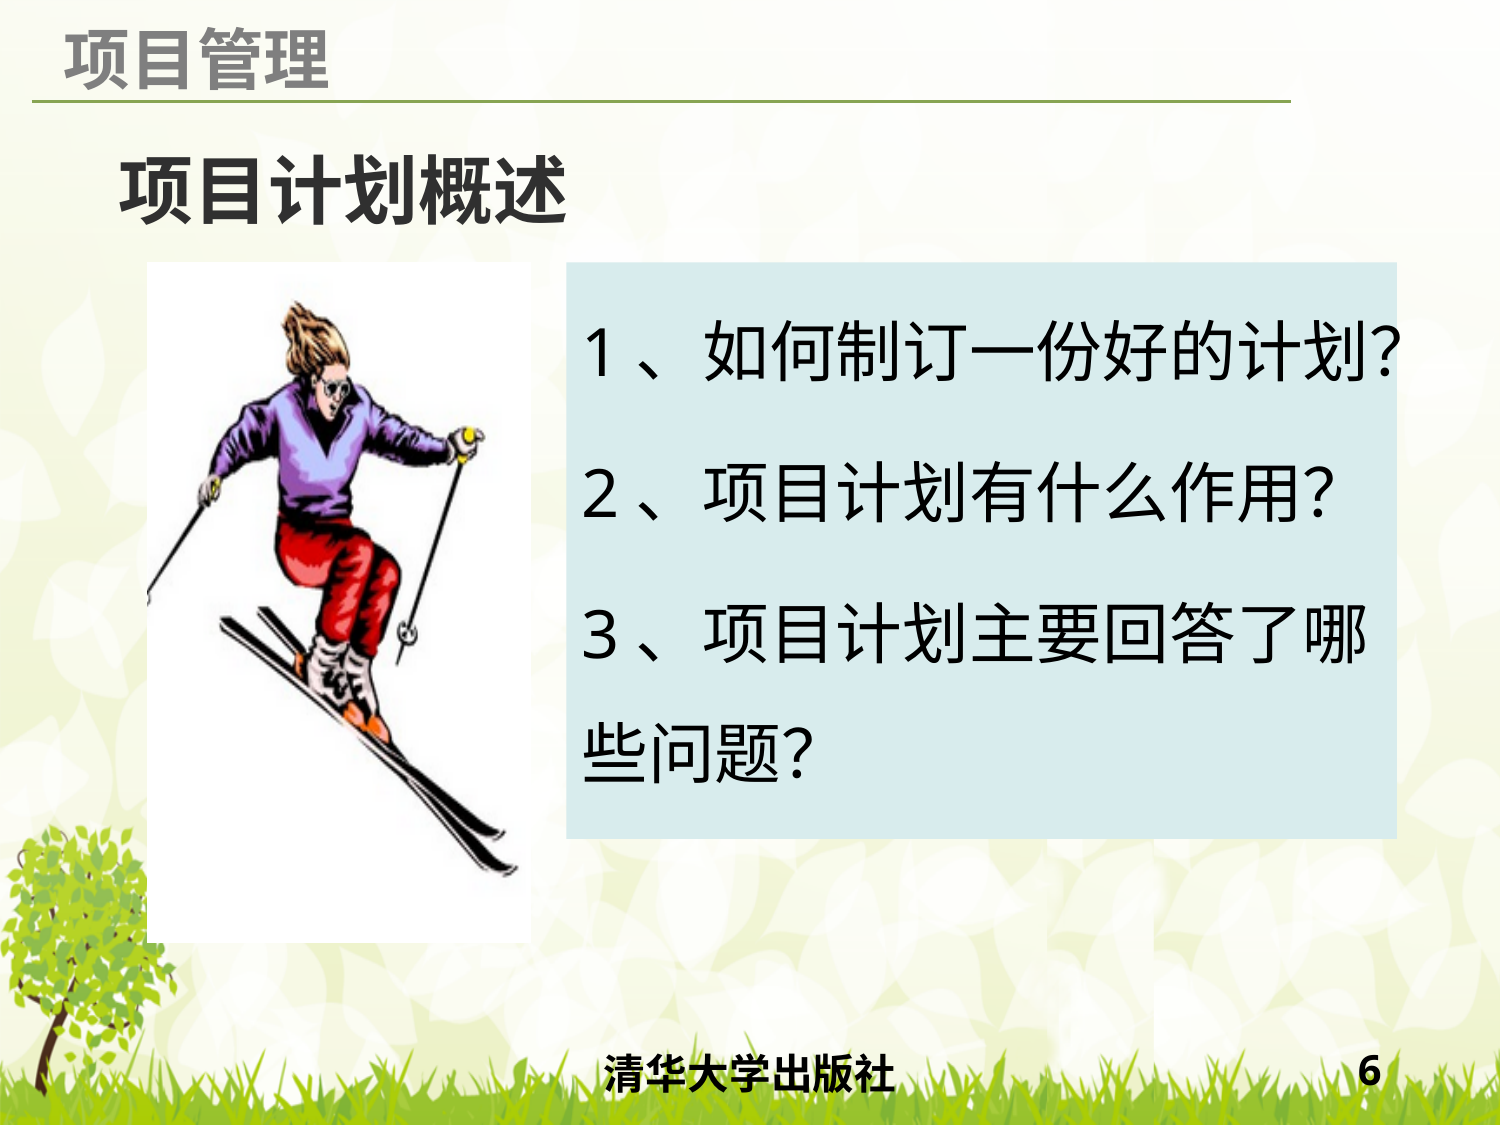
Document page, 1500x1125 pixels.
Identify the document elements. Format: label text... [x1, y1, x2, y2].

title 项目计划概述 [103, 137, 1397, 253]
picture [0, 0, 1500, 1125]
footer 清华大学出版社 [496, 1042, 1004, 1103]
slide_number 6 [1059, 1042, 1397, 1103]
list 1、如何制订一份好的计划？ 2、项目计划有什么作用？ 3、项目计划主要回答了哪些问题？ [566, 262, 1397, 839]
